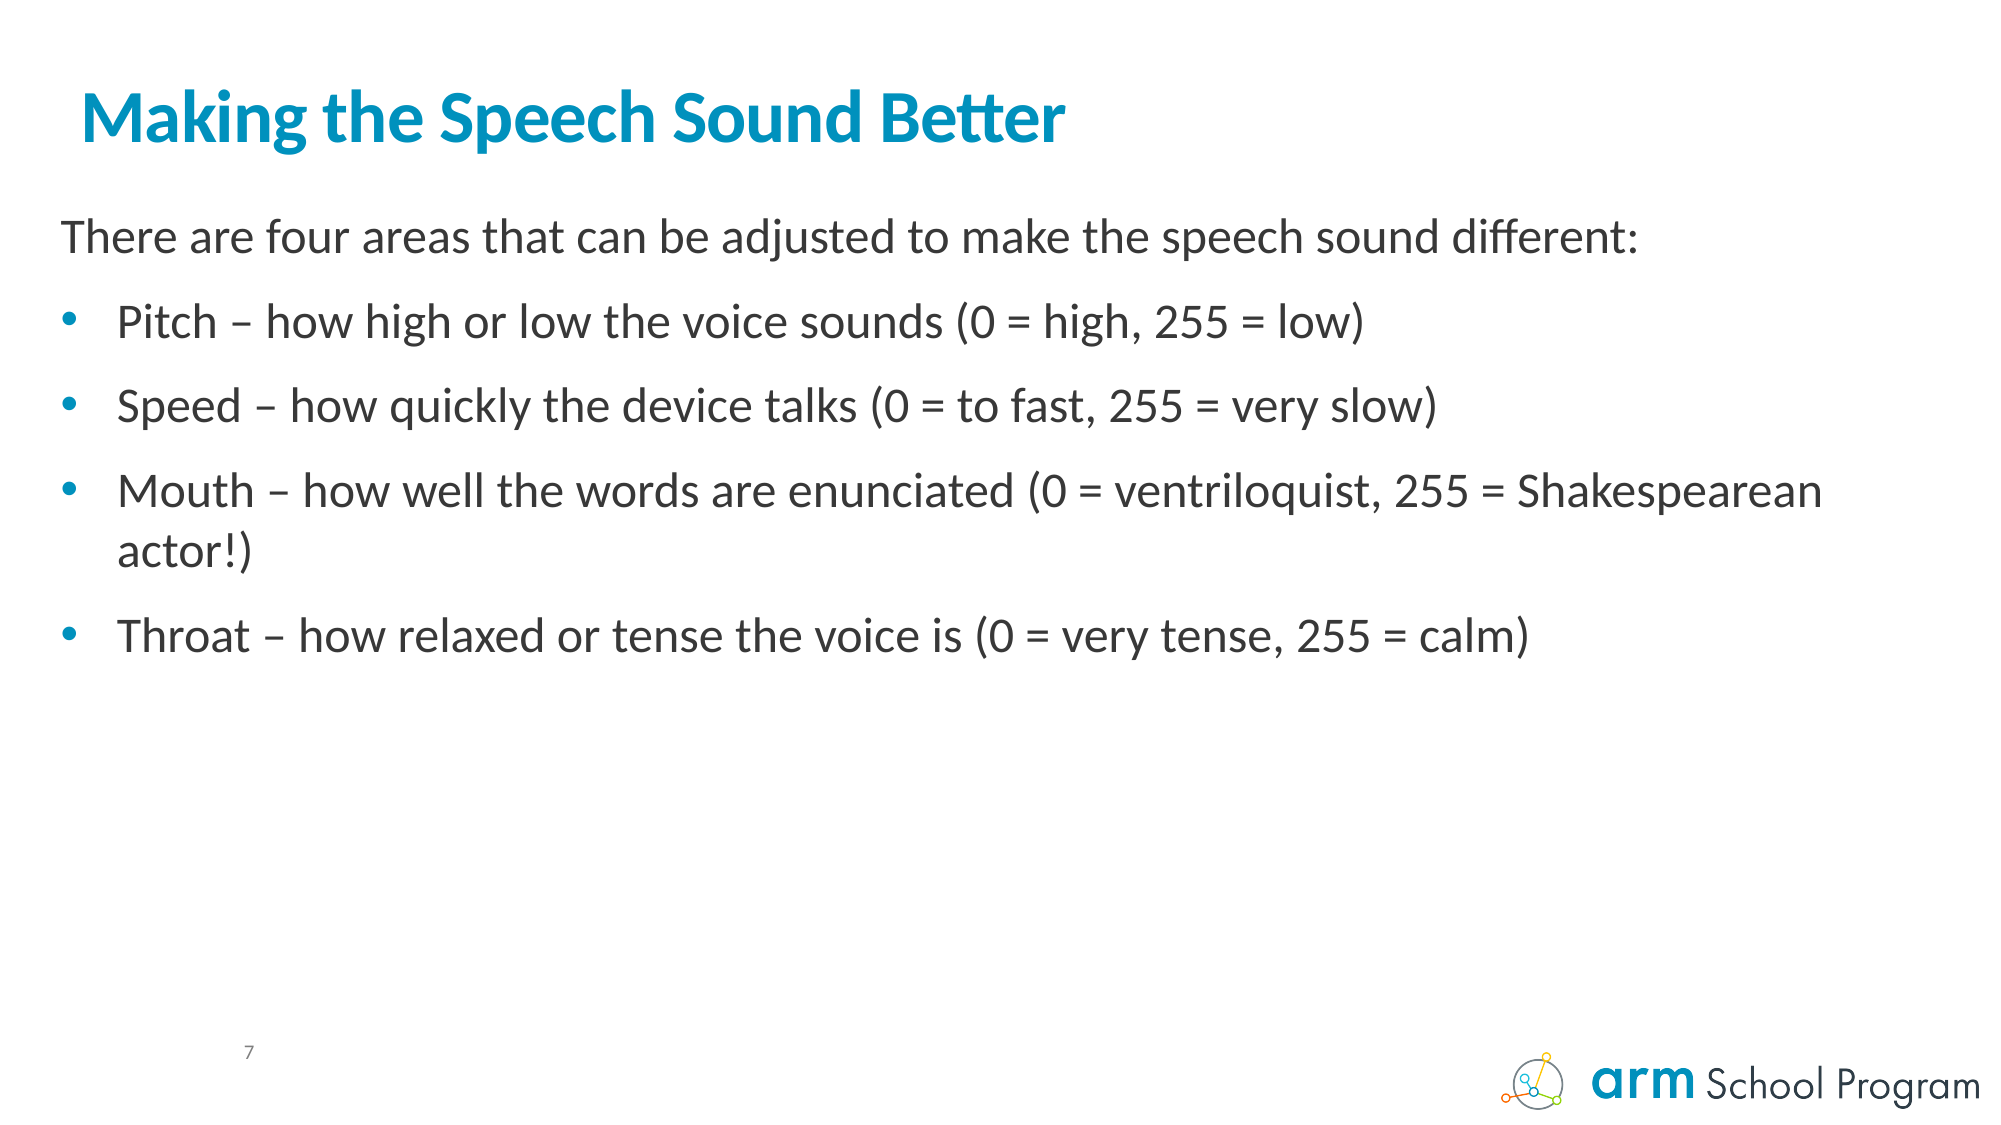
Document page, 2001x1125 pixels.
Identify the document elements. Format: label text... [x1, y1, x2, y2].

list There are four areas that can be adjusted to make the speech sound different: Pitch – how high or low the voice sounds (0 = high, 255 = low) Speed – how quickly the device talks (0 = to fast, 255 = very slow) Mouth – how well the words are enunciated (0 = ventriloquist, 255 = Shakespearean actor!) Throat – how relaxed or tense the voice is (0 = very tense, 255 = calm) [60, 203, 1915, 957]
picture [1501, 1052, 1979, 1110]
title Making the Speech Sound Better [80, 48, 1915, 158]
